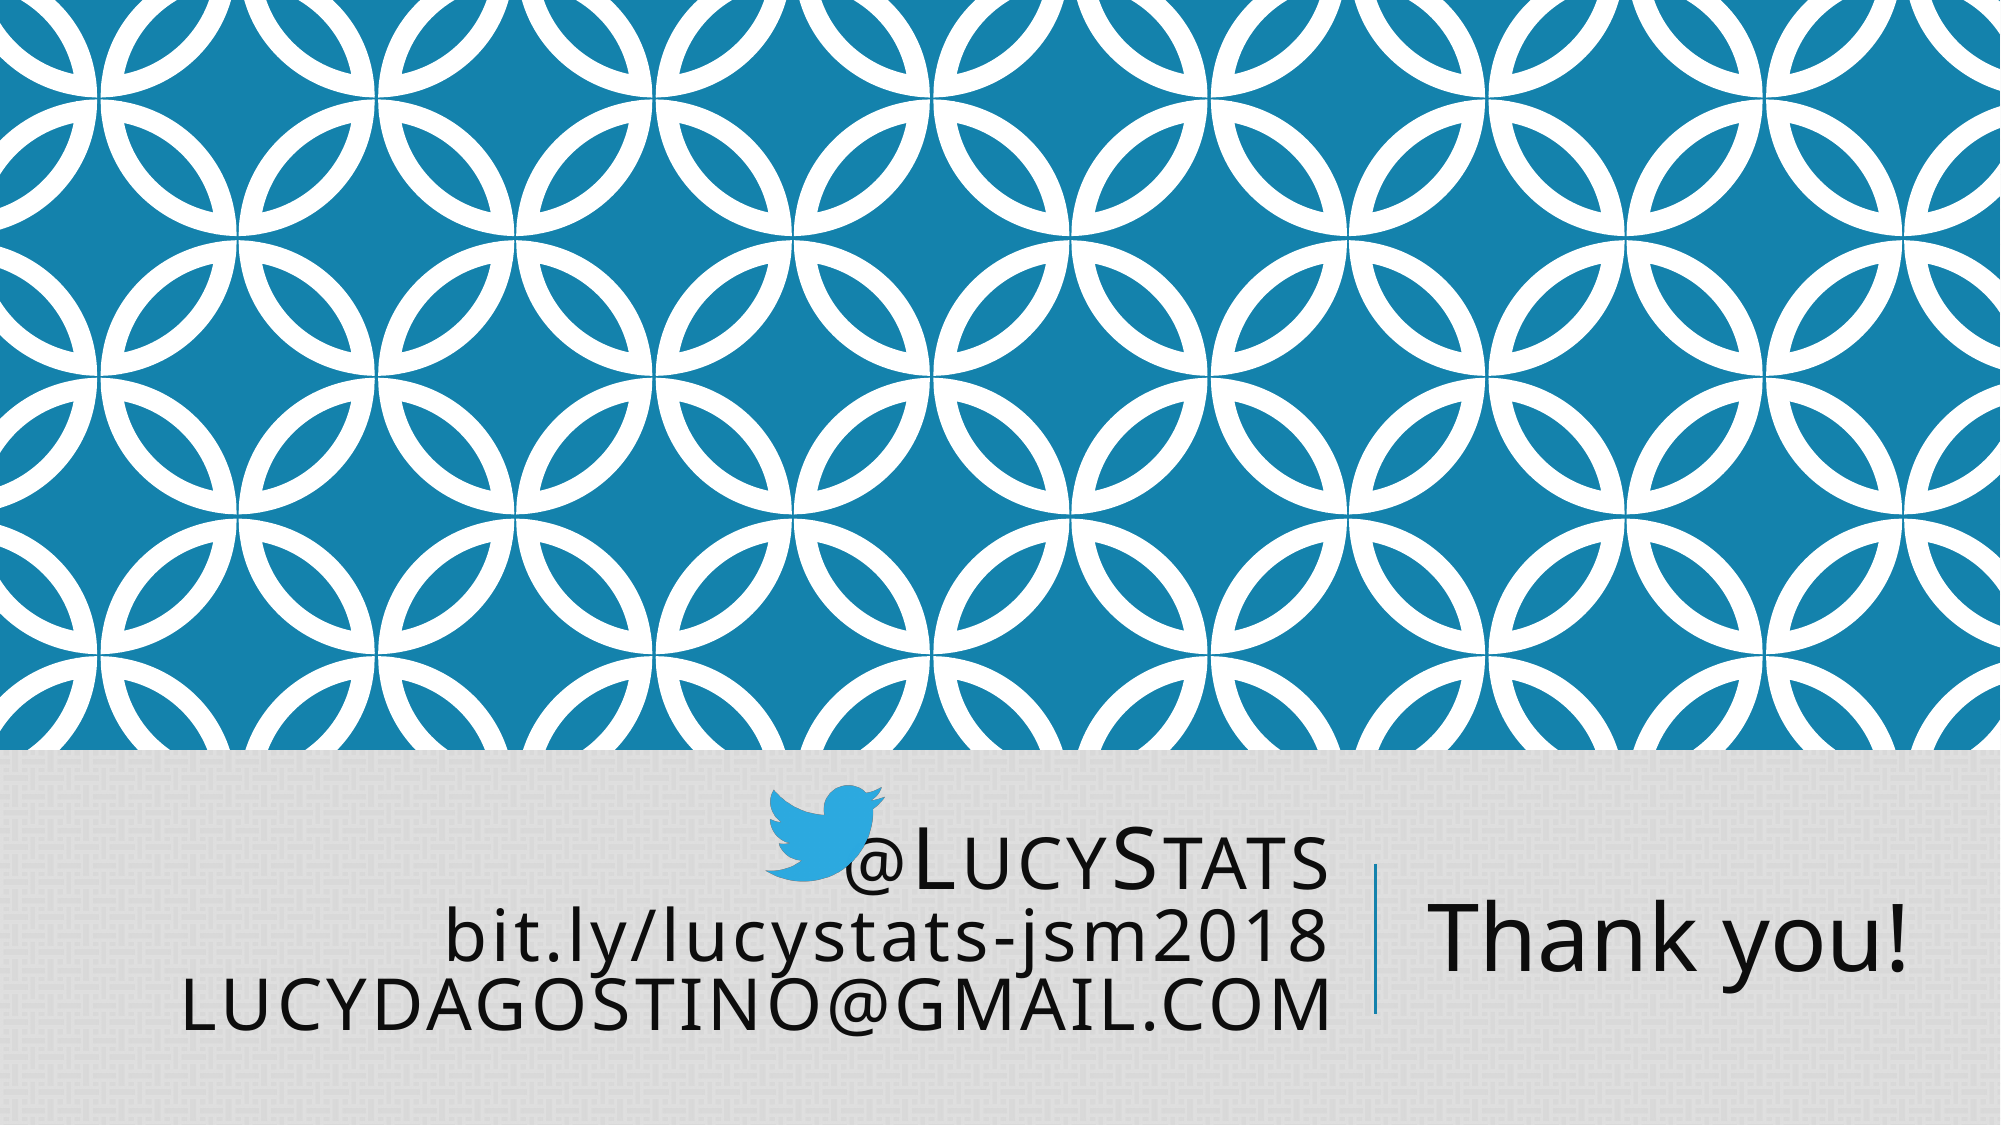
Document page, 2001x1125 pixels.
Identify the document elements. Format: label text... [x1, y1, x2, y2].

title @LucyStats bit.ly/lucystats-jsm2018 lucydagostino@gmail.com [75, 813, 1350, 1054]
subtitle Thank you! [1412, 813, 1938, 1054]
picture [745, 752, 905, 913]
